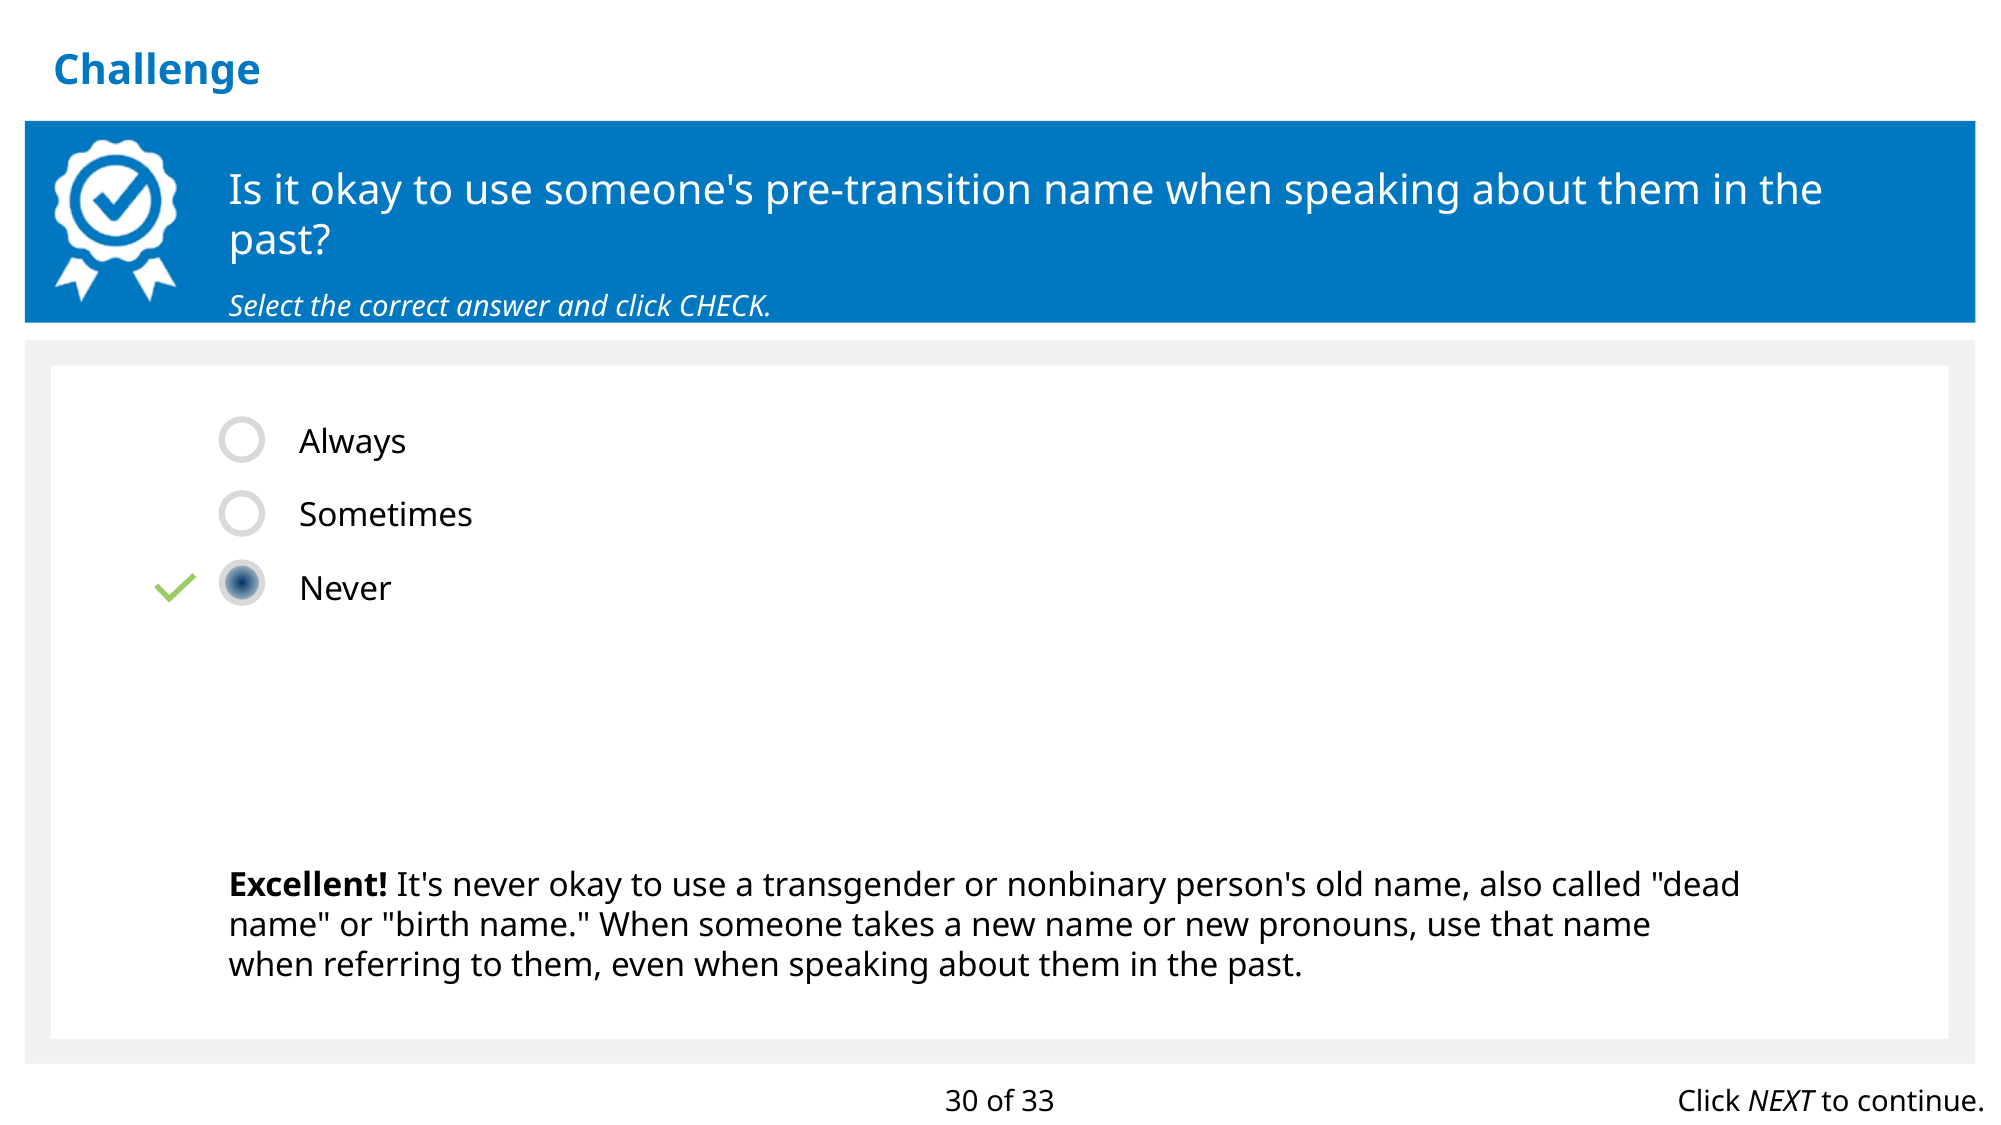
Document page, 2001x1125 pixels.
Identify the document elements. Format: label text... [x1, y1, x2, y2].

text_box Always Sometimes Never [284, 412, 573, 615]
text_box [220, 561, 264, 604]
text_box [220, 418, 264, 461]
text_box [220, 492, 264, 535]
title Challenge [38, 29, 1764, 112]
text_box [154, 573, 197, 603]
text_box [24, 339, 1976, 1065]
text_box Is it okay to use someone's pre-transition name when speaking about them in the past? Select the correct answer and click CHECK. [213, 154, 1917, 330]
text_box [50, 365, 1950, 1040]
text_box Click NEXT to continue. [1600, 1074, 2000, 1125]
text_box 30 of 33 [800, 1074, 1200, 1125]
text_box Excellent! It's never okay to use a transgender or nonbinary person's old name, also called "dead name" or "birth name." When someone takes a new name or new pronouns, use that name when referring to them, even when speaking about them in the past. [213, 855, 1759, 991]
